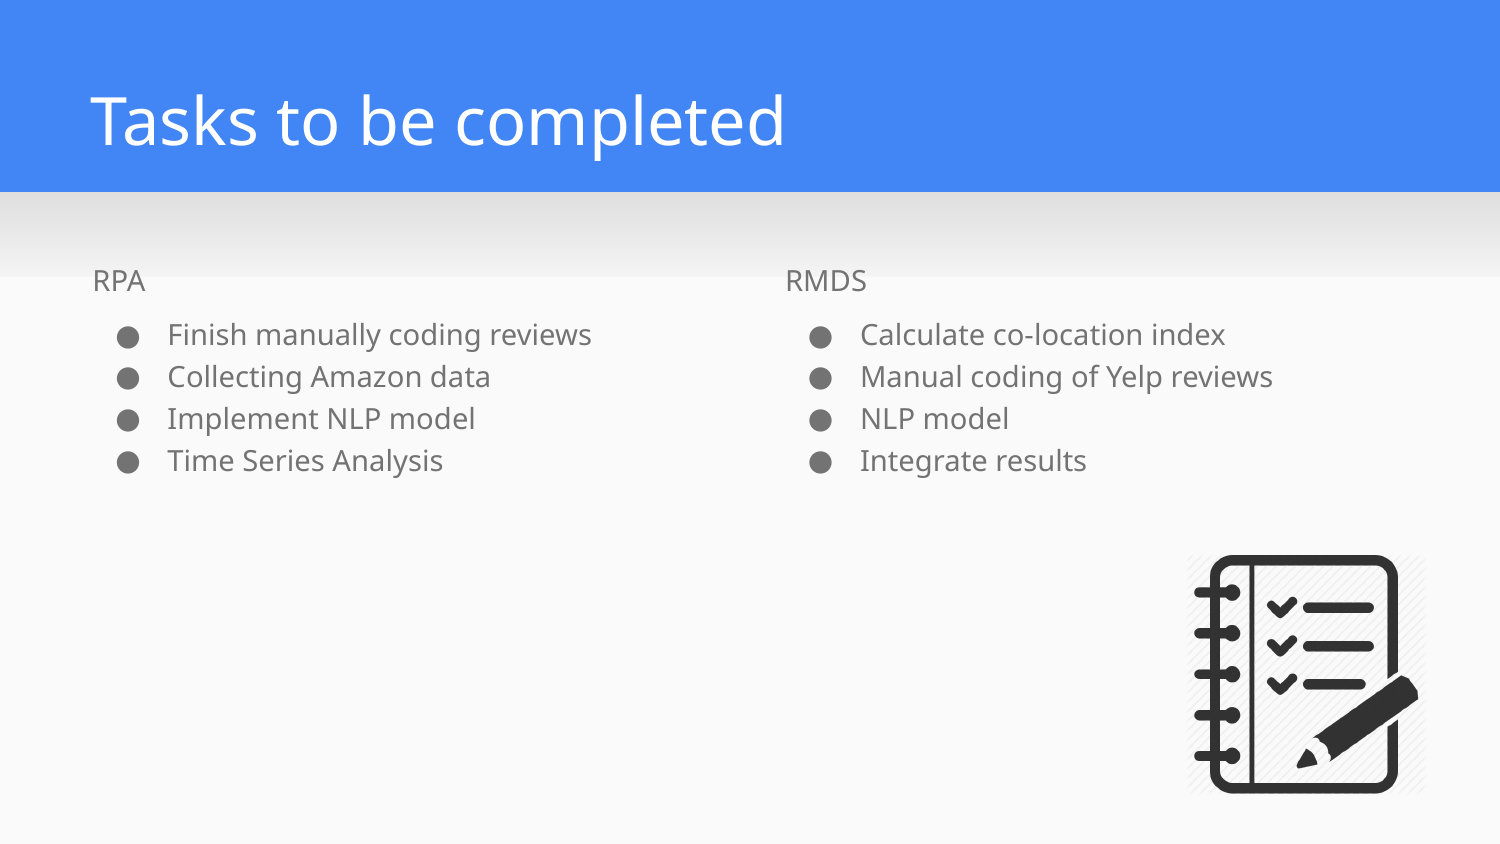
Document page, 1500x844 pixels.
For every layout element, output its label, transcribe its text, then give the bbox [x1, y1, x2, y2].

picture [1185, 553, 1427, 795]
list RMDS Calculate co-location index Manual coding of Yelp reviews NLP model Integrate results [770, 239, 1427, 685]
title Tasks to be completed [75, 47, 1425, 174]
list RPA Finish manually coding reviews Collecting Amazon data Implement NLP model Time Series Analysis [77, 239, 734, 685]
